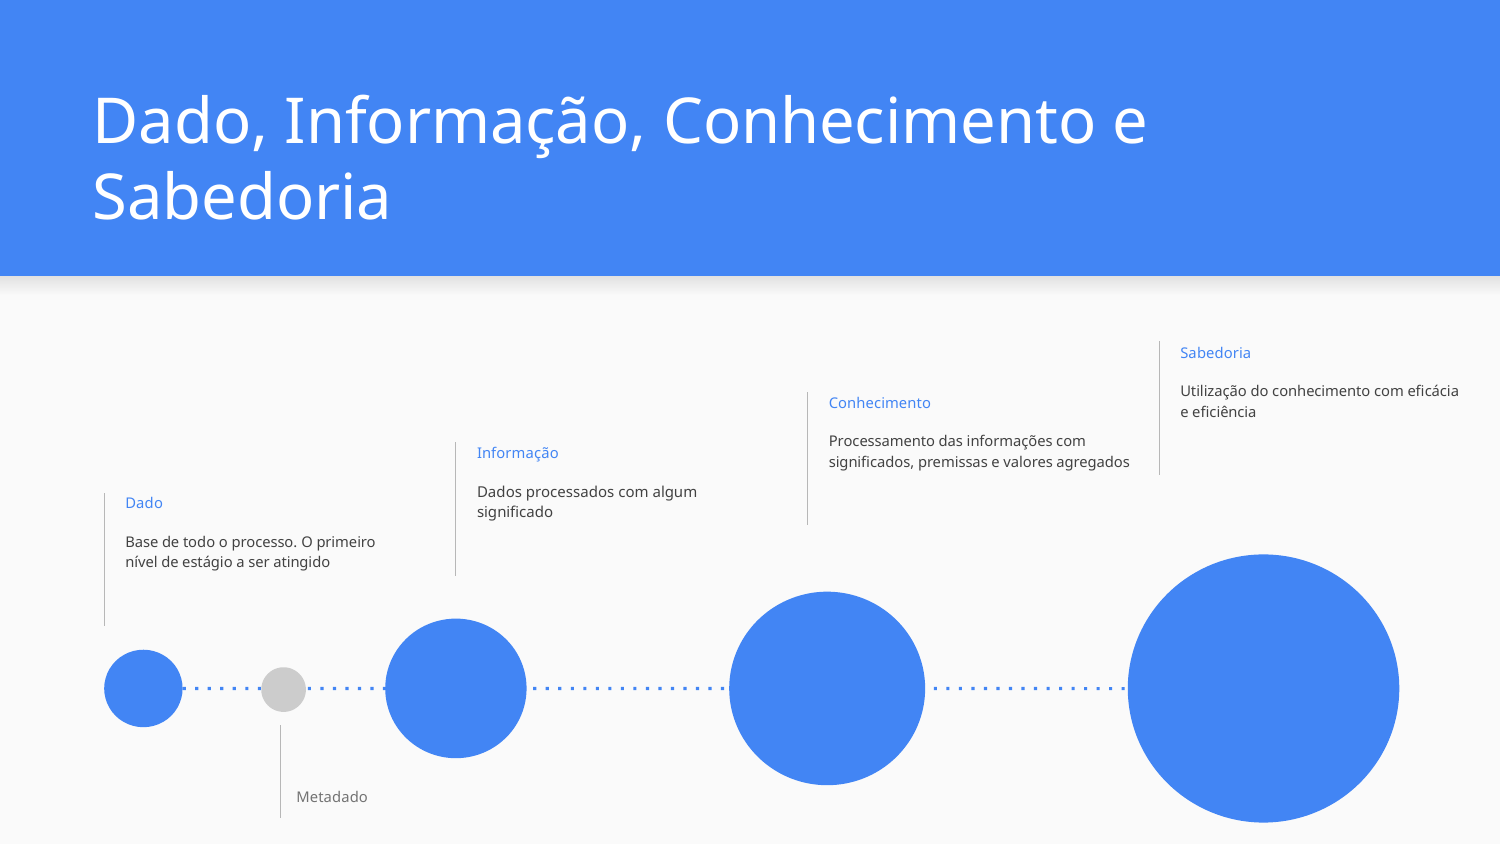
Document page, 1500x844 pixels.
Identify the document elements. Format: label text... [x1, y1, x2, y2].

text_box Utilização do conhecimento com eficácia e eficiência [1165, 364, 1481, 438]
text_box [103, 554, 1400, 823]
text_box Informação [462, 427, 696, 464]
text_box Dados processados com algum significado [462, 464, 778, 539]
title Dado, Informação, Conhecimento e Sabedoria [76, 120, 1427, 248]
text_box Processamento das informações com significados, premissas e valores agregados [813, 414, 1146, 489]
text_box Dado [110, 477, 345, 514]
text_box Conhecimento [813, 377, 1082, 414]
list Base de todo o processo. O primeiro nível de estágio a ser atingido [109, 514, 427, 553]
text_box Sabedoria [1165, 327, 1400, 364]
